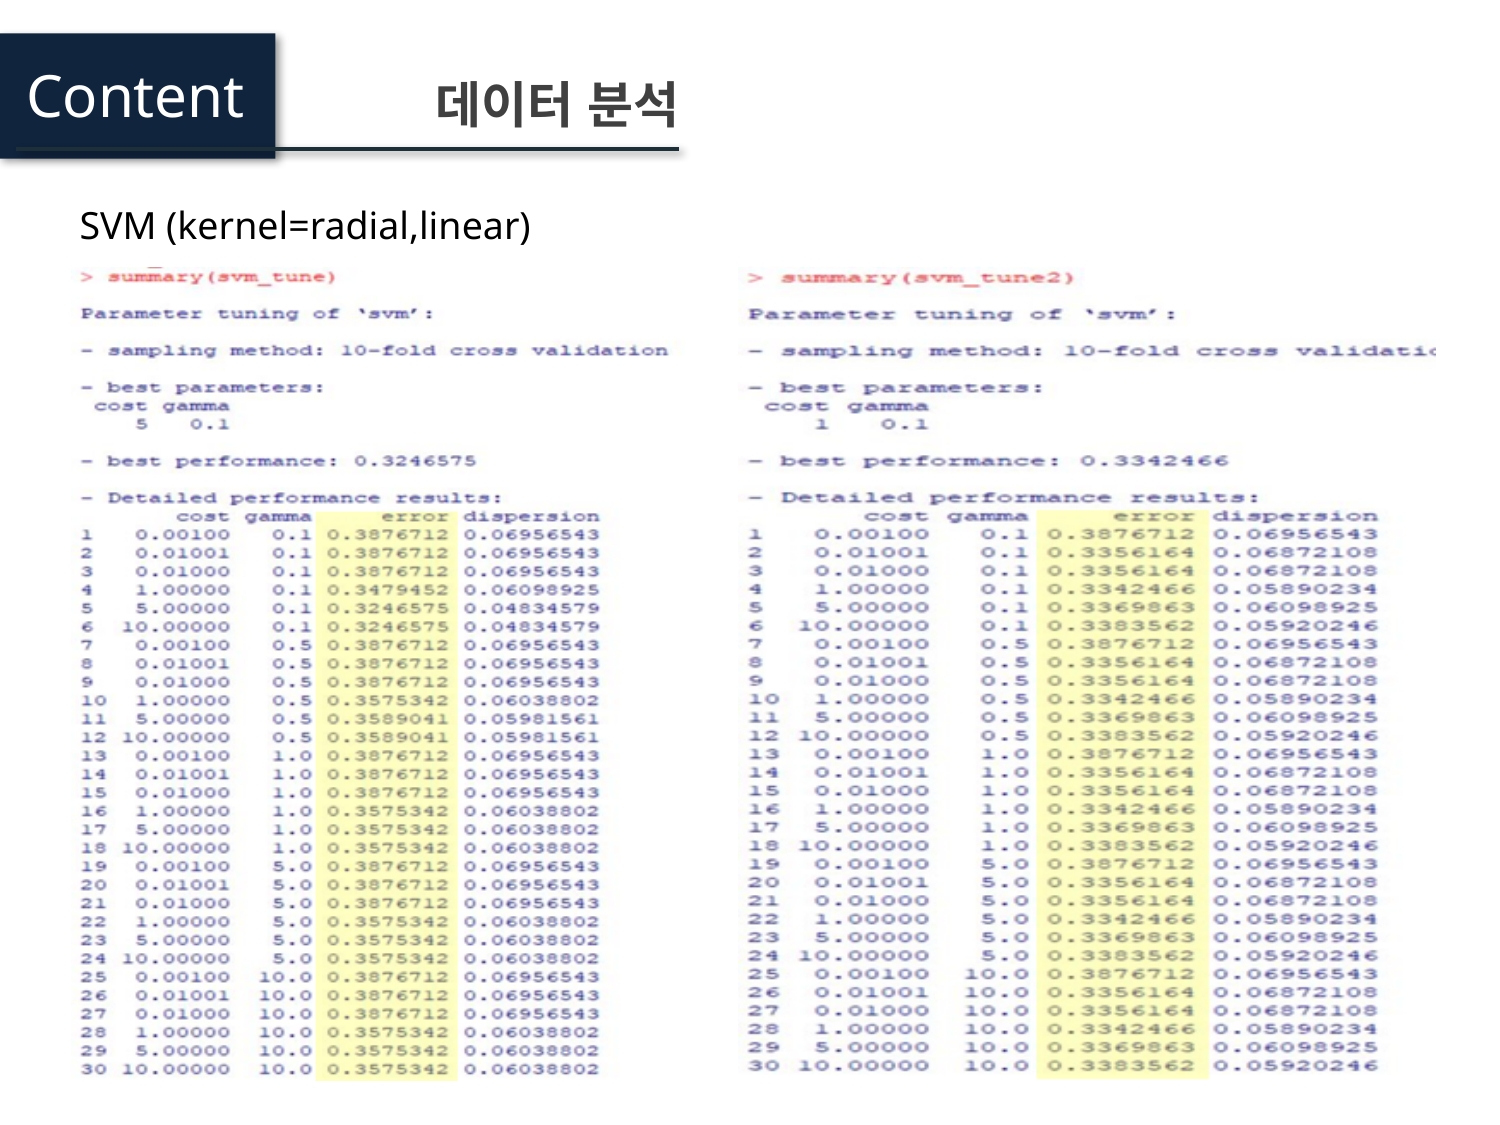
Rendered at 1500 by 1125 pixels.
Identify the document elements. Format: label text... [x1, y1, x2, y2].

picture [737, 266, 1436, 1082]
picture [71, 266, 692, 1082]
text_box SVM (kernel=radial,linear) [64, 194, 963, 255]
text_box 데이터 분석 [420, 66, 695, 142]
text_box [0, 33, 276, 160]
